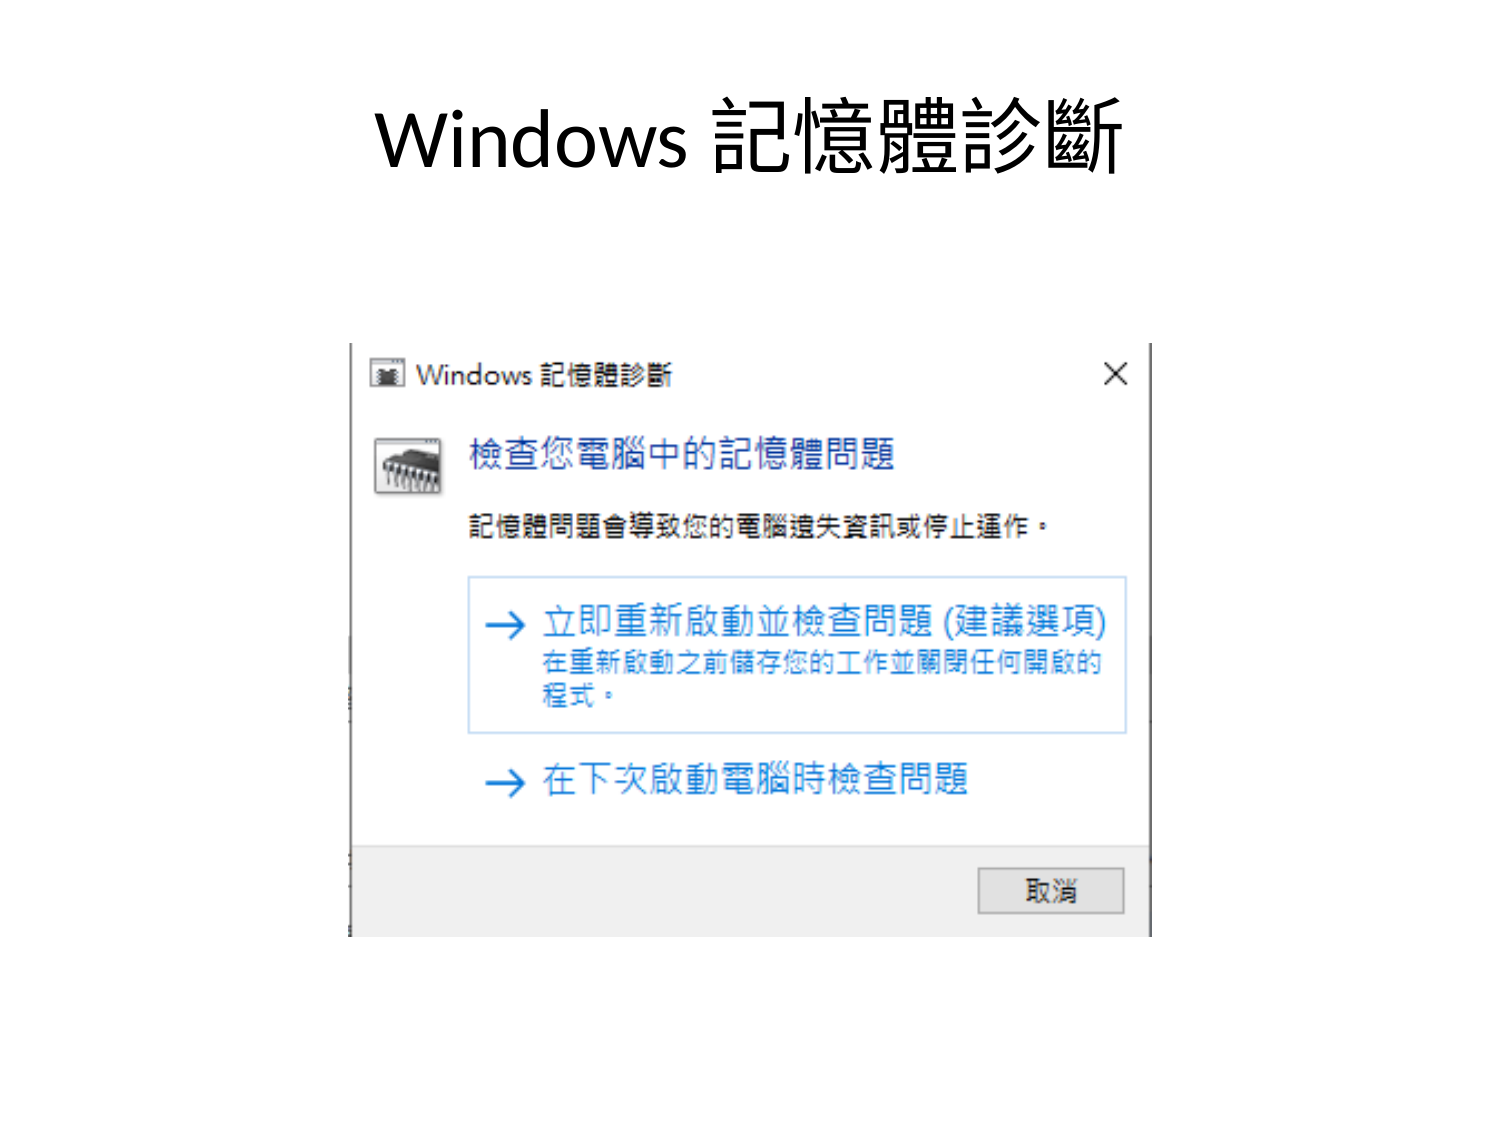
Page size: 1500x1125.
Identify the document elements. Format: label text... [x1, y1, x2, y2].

picture [348, 343, 1152, 937]
text_box Windows記憶體診斷 [359, 76, 1141, 192]
